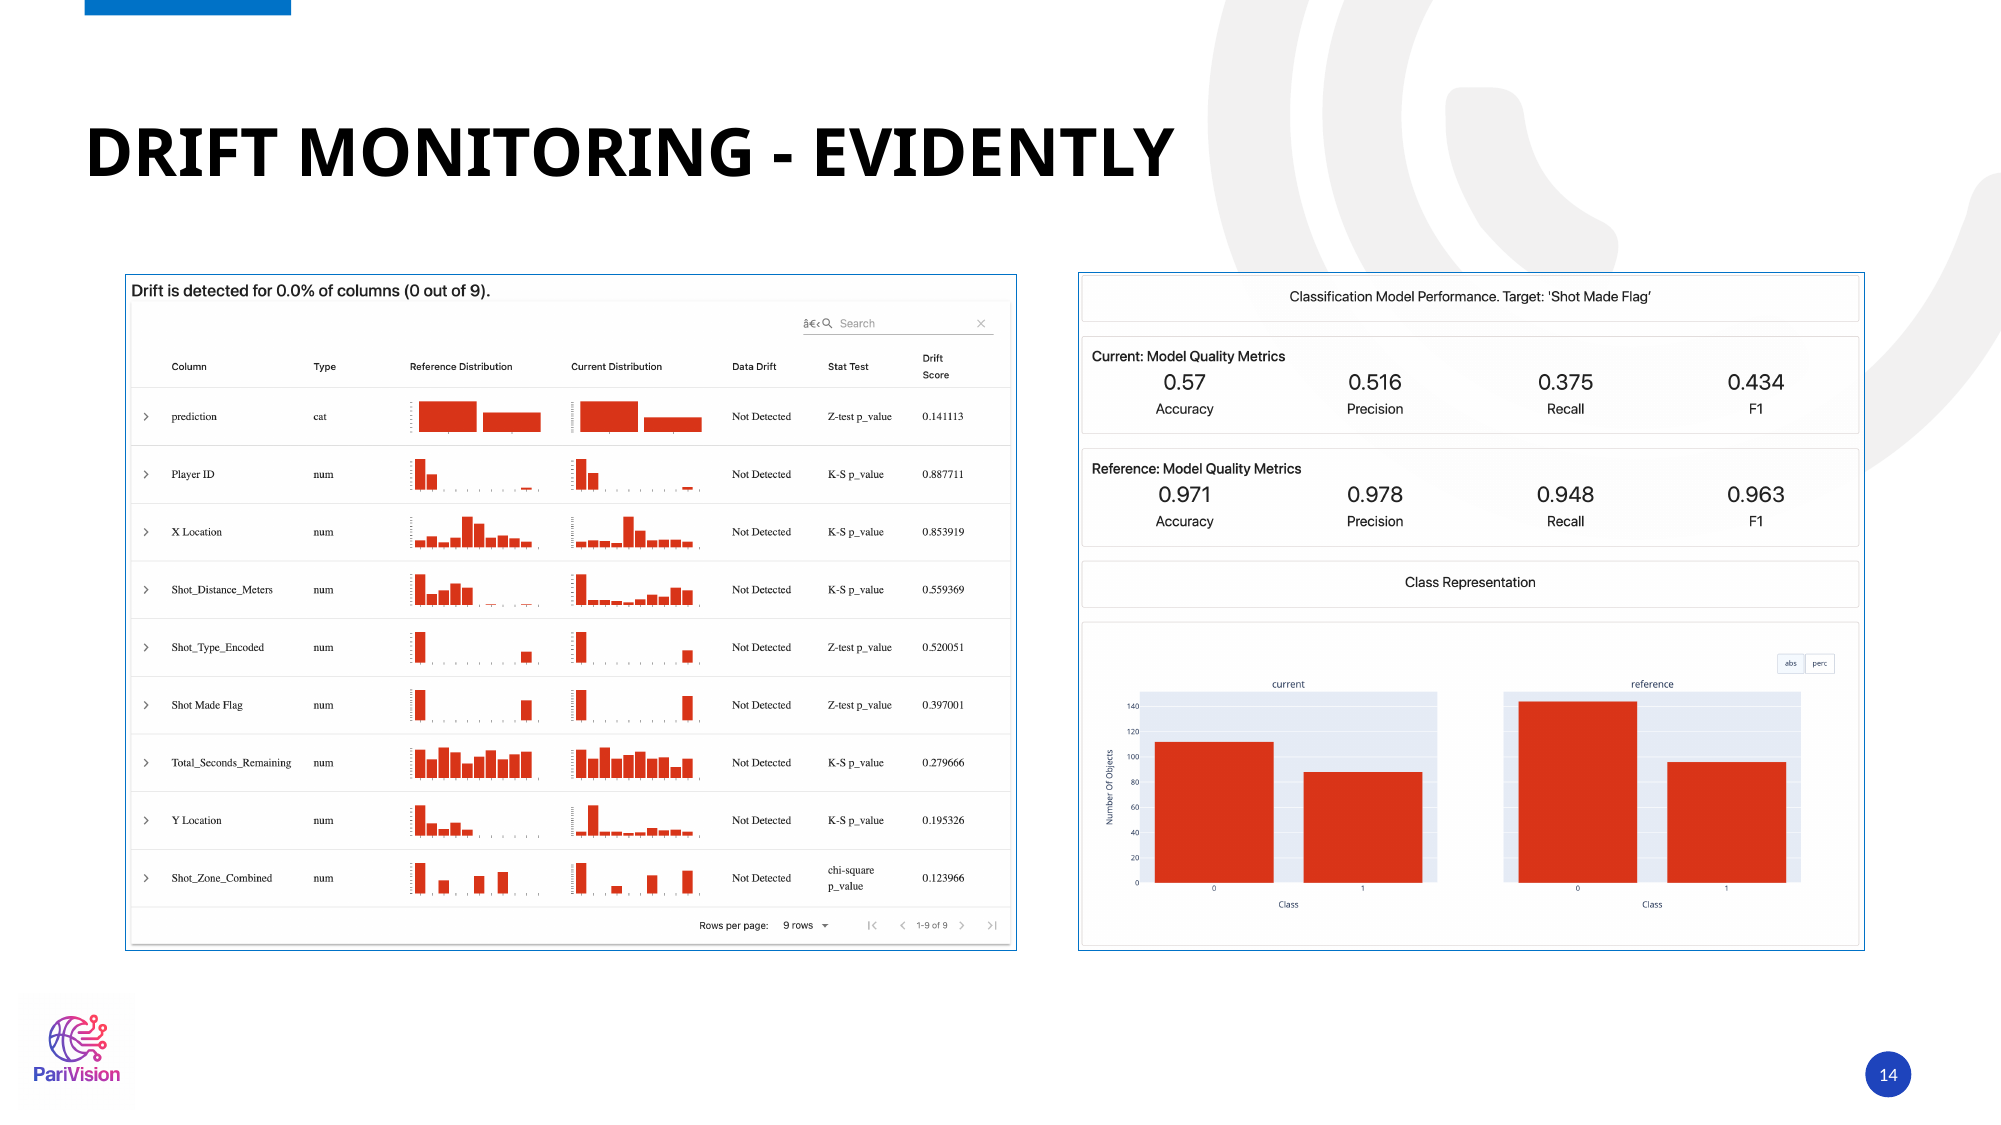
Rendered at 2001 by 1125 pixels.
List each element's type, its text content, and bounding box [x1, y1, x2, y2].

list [1078, 272, 1865, 951]
picture [18, 993, 135, 1110]
slide_number 14 [1864, 1059, 1913, 1090]
title Drift monitoring - EVIDENTLY [84, 40, 1914, 192]
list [125, 274, 1017, 951]
